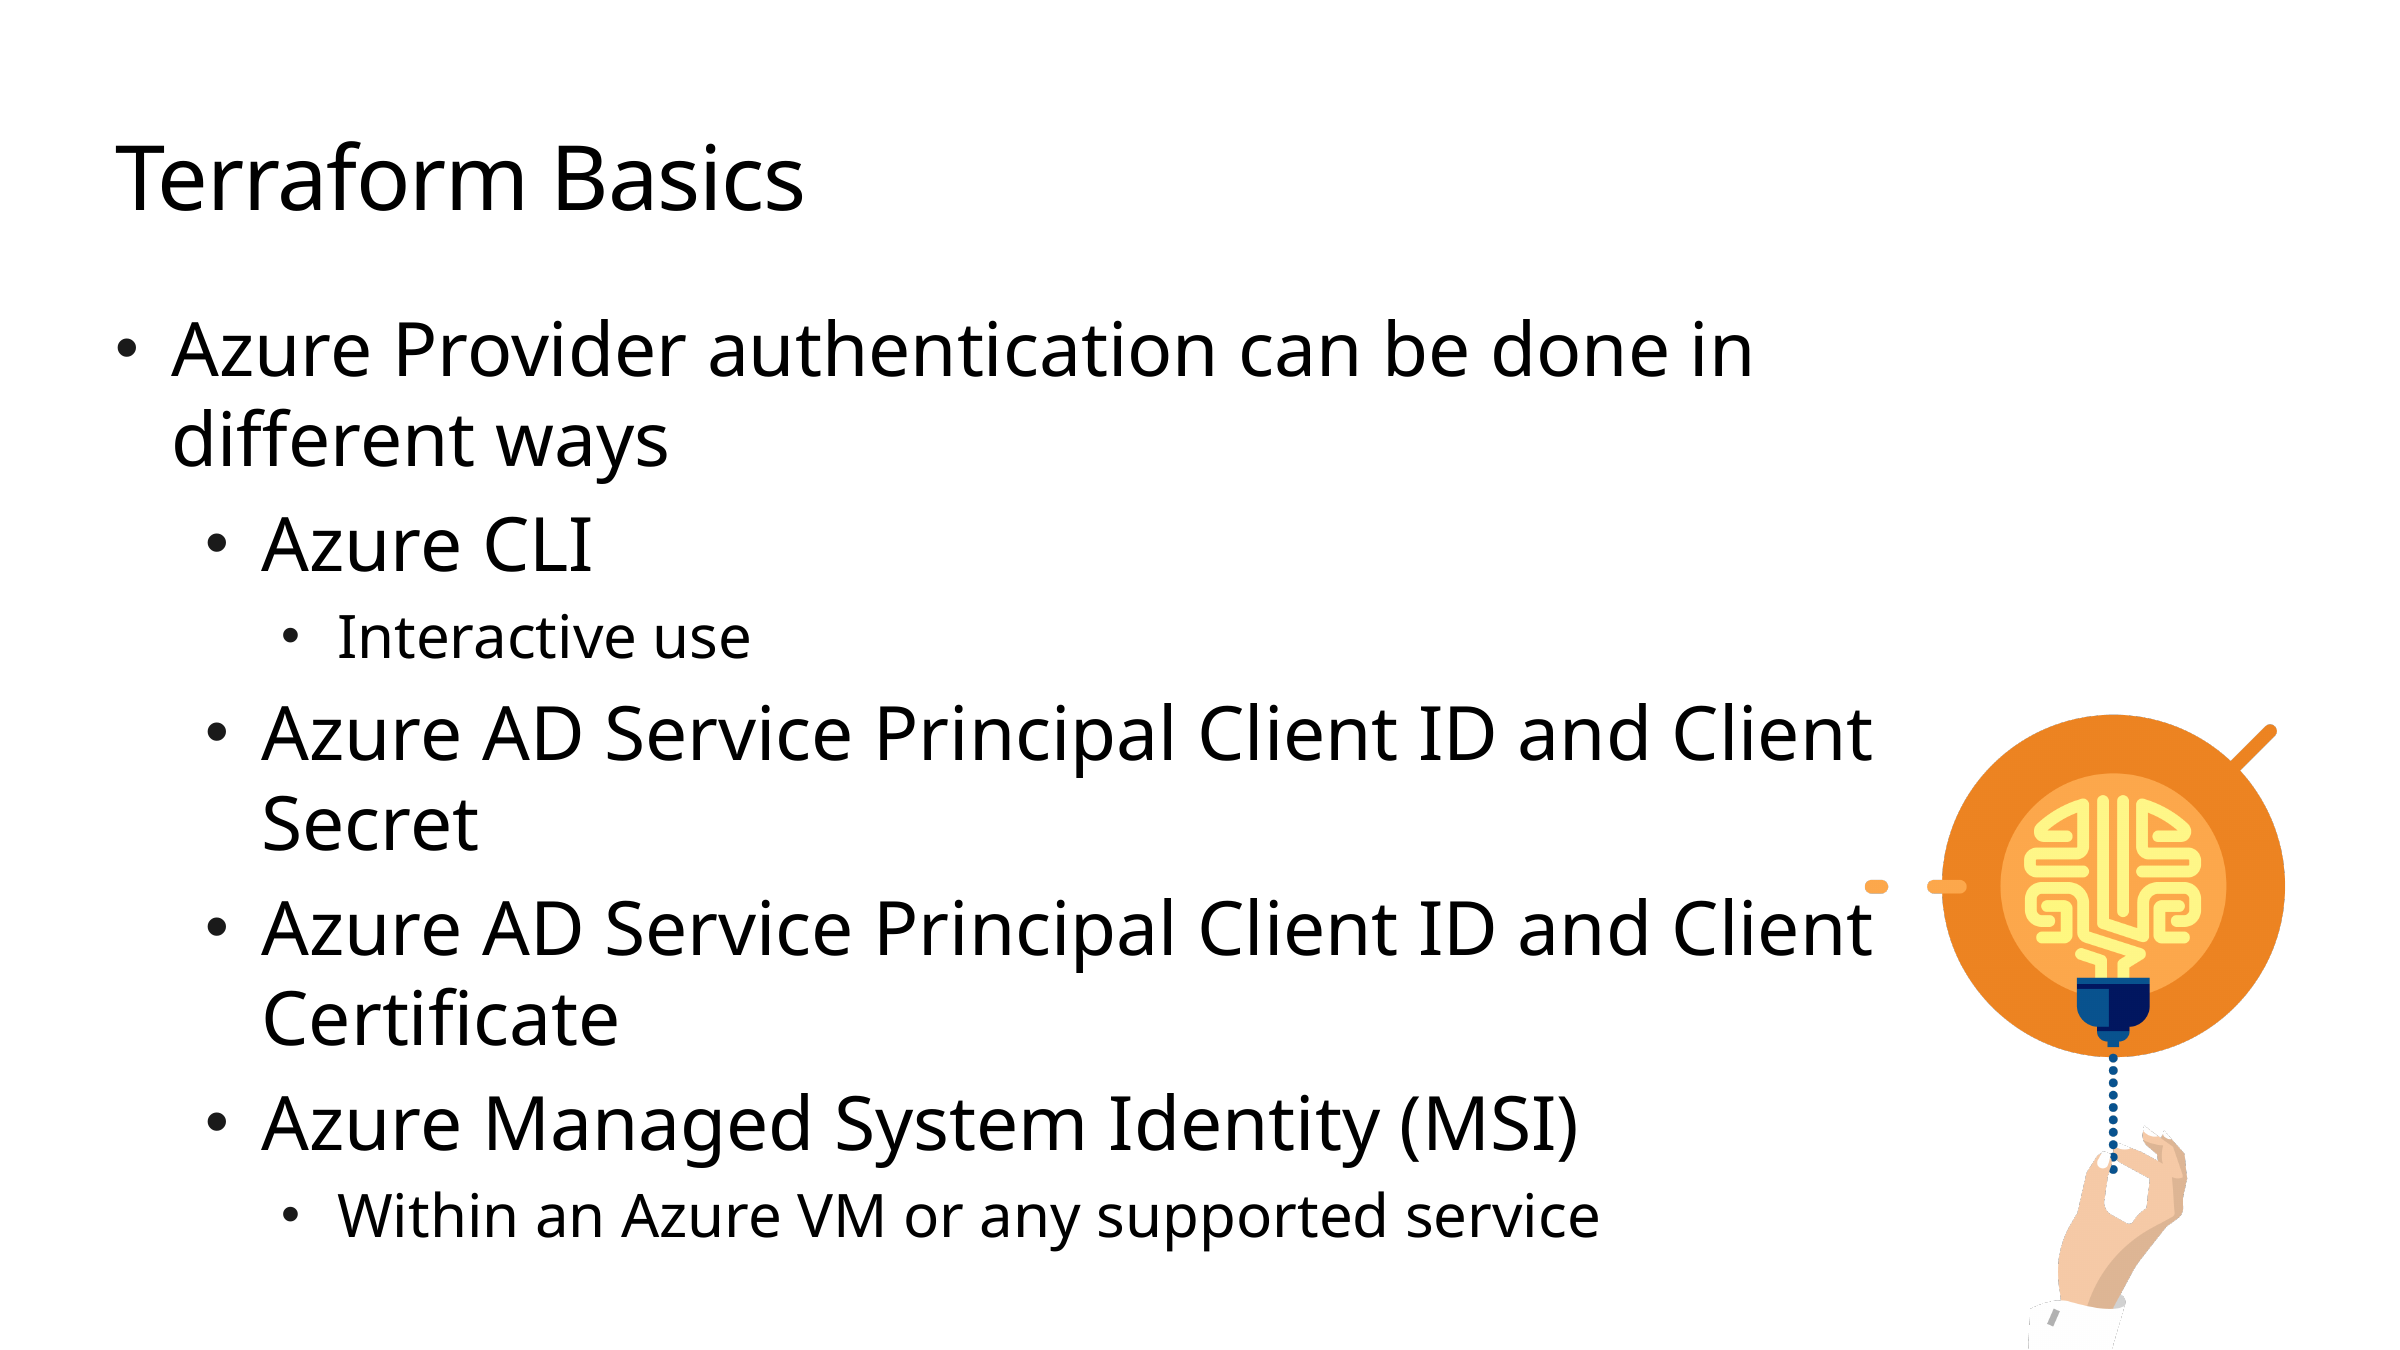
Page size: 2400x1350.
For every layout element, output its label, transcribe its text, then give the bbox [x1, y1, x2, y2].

title Terraform Basics [115, 131, 1916, 231]
picture [1864, 713, 2286, 1350]
list Azure Provider authentication can be done in different ways Azure CLI Interactive use Azure AD Service Principal Client ID and Client Secret Azure AD Service Principal Client ID and Client Certificate Azure Managed System Identity (MSI) Within an Azure VM or any supported service [115, 301, 1916, 1298]
